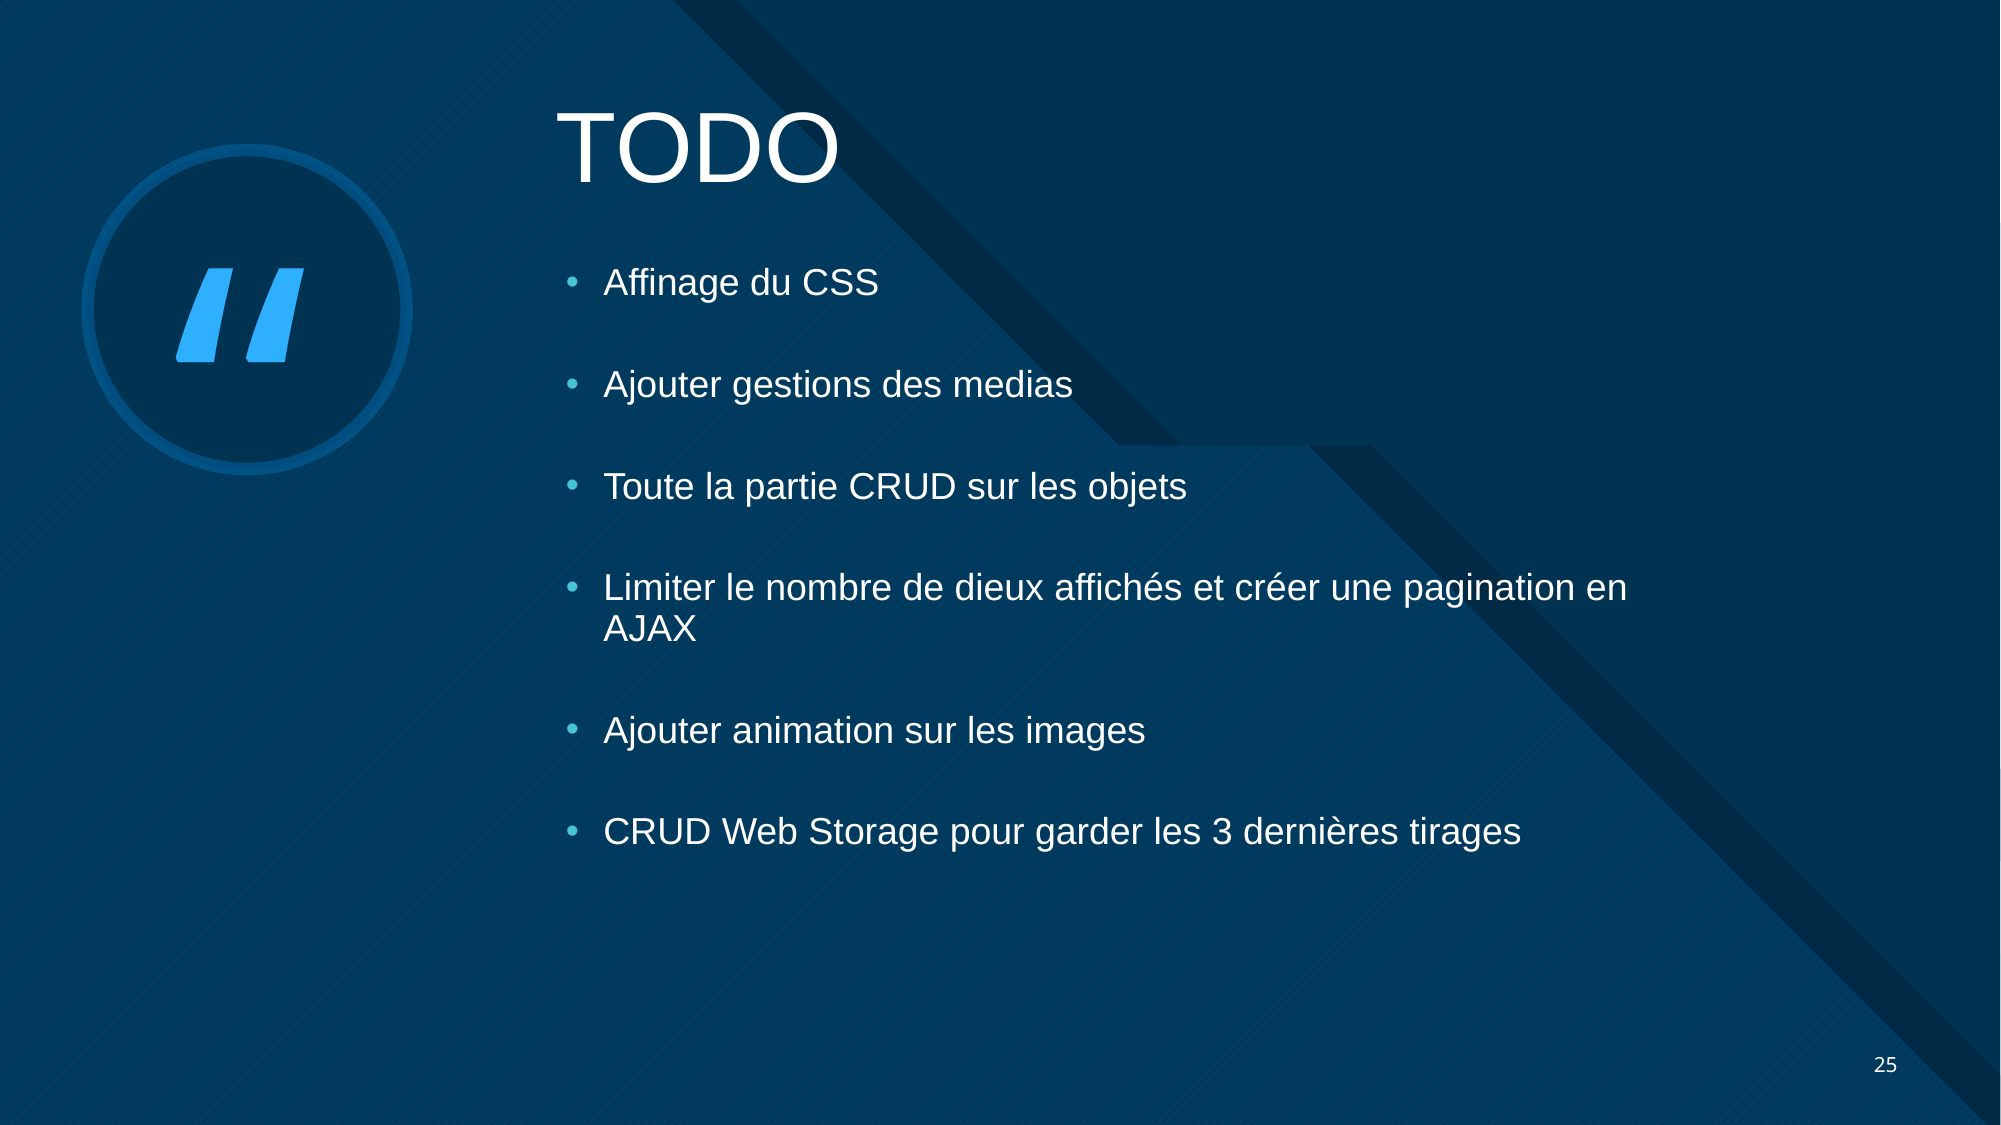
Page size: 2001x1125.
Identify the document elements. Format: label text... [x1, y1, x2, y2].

text_box TODO [541, 75, 866, 211]
text_box Affinage du CSS Ajouter gestions des medias Toute la partie CRUD sur les objets Limiter le nombre de dieux affichés et créer une pagination en AJAX Ajouter animation sur les images CRUD Web Storage pour garder les 3 dernières tirages [475, 256, 1683, 906]
slide_number 25 [1845, 1035, 1913, 1096]
text_box [511, 295, 1718, 968]
